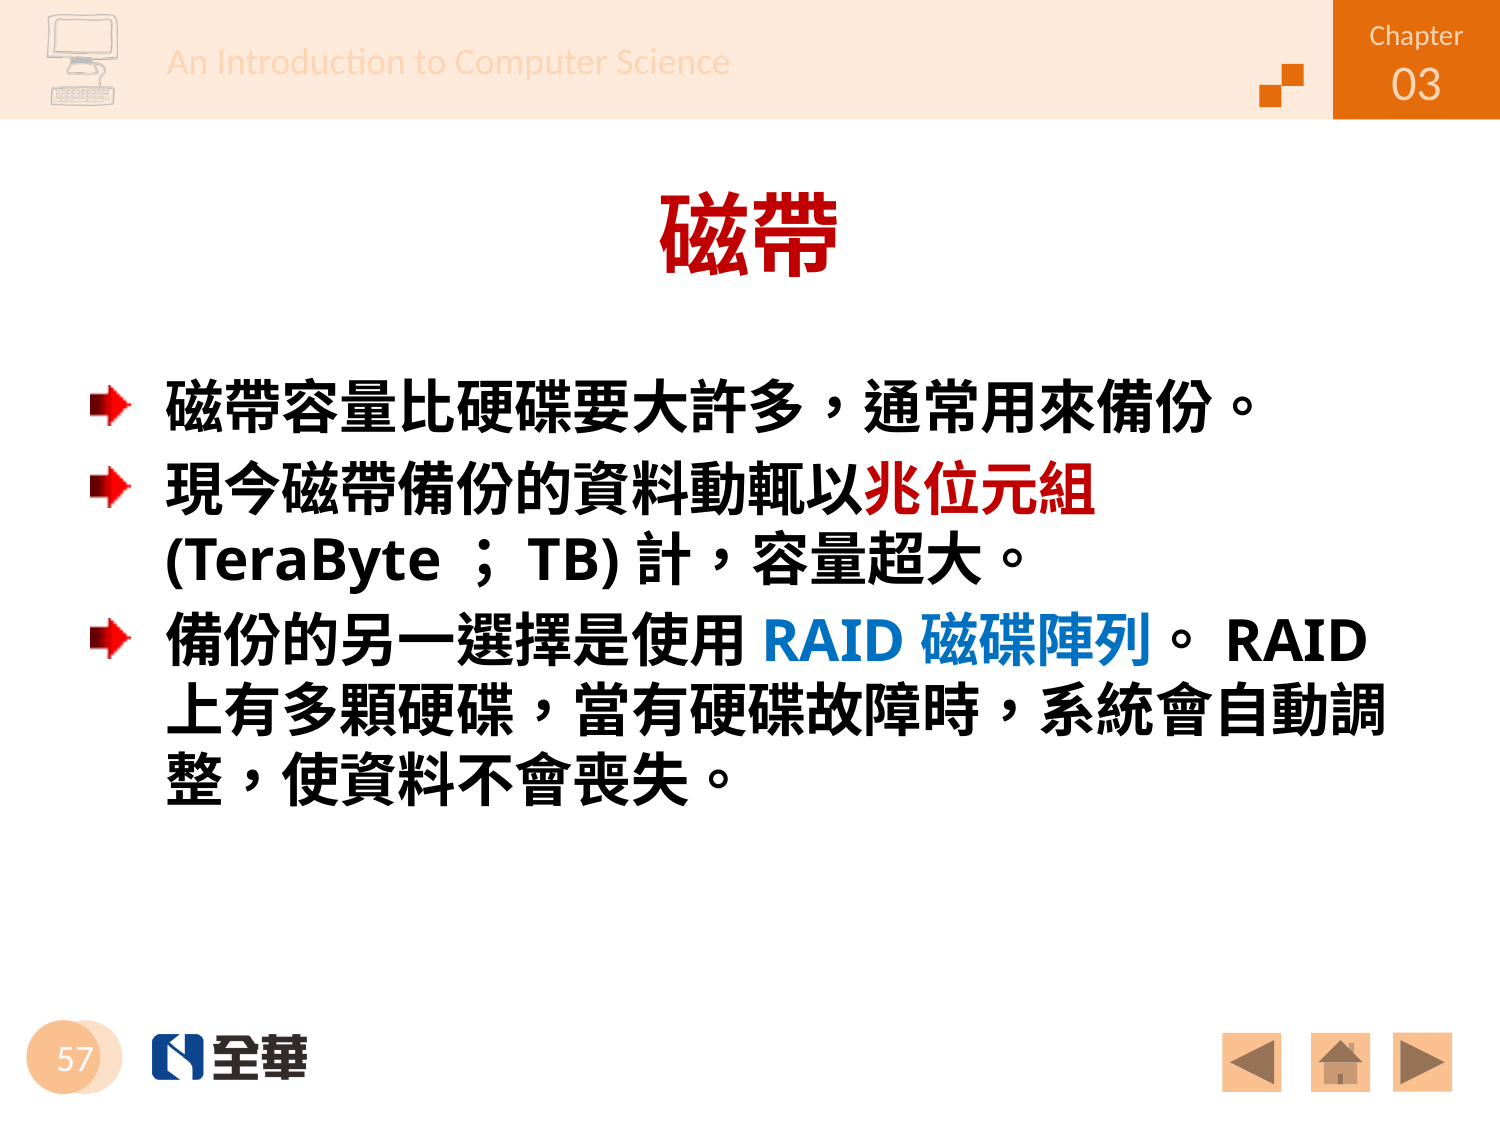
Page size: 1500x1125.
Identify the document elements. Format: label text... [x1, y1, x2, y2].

list 磁帶容量比硬碟要大許多，通常用來備份。 現今磁帶備份的資料動輒以兆位元組(TeraByte；TB)計，容量超大。 備份的另一選擇是使用RAID磁碟陣列。RAID上有多顆硬碟，當有硬碟故障時，系統會自動調整，使資料不會喪失。 [75, 363, 1425, 1005]
title 磁帶 [75, 138, 1425, 327]
picture [152, 1034, 307, 1080]
picture [90, 385, 131, 426]
picture [47, 14, 118, 106]
picture [90, 618, 131, 659]
picture [90, 466, 131, 508]
